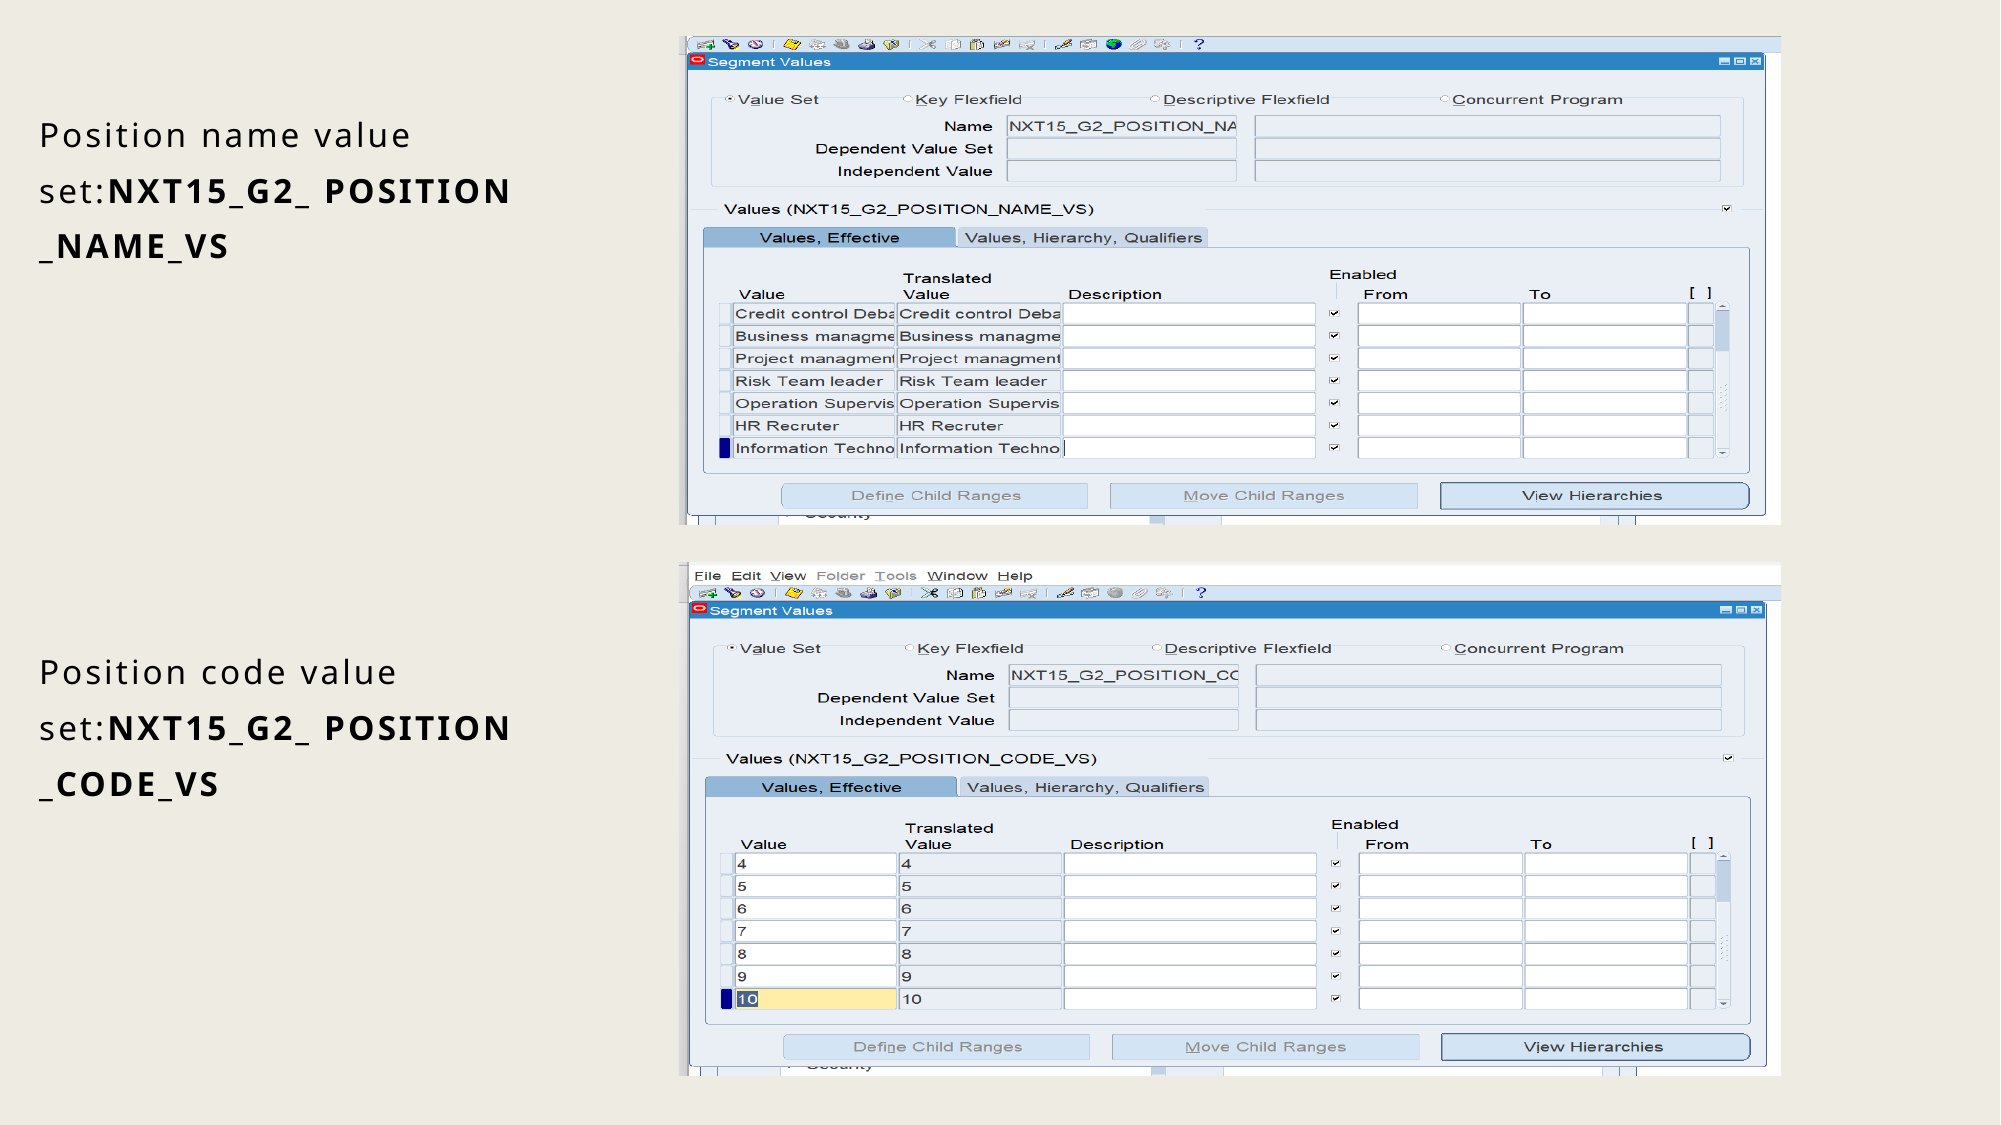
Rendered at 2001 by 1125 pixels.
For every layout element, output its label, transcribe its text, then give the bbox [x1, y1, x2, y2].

picture [678, 562, 1782, 1077]
title Position name value set:NXT15_G2_ POSITION _NAME_VS [21, 62, 552, 281]
list Position code value set:NXT15_G2_ POSITION _CODE_VS [21, 617, 551, 1089]
picture [678, 36, 1782, 526]
